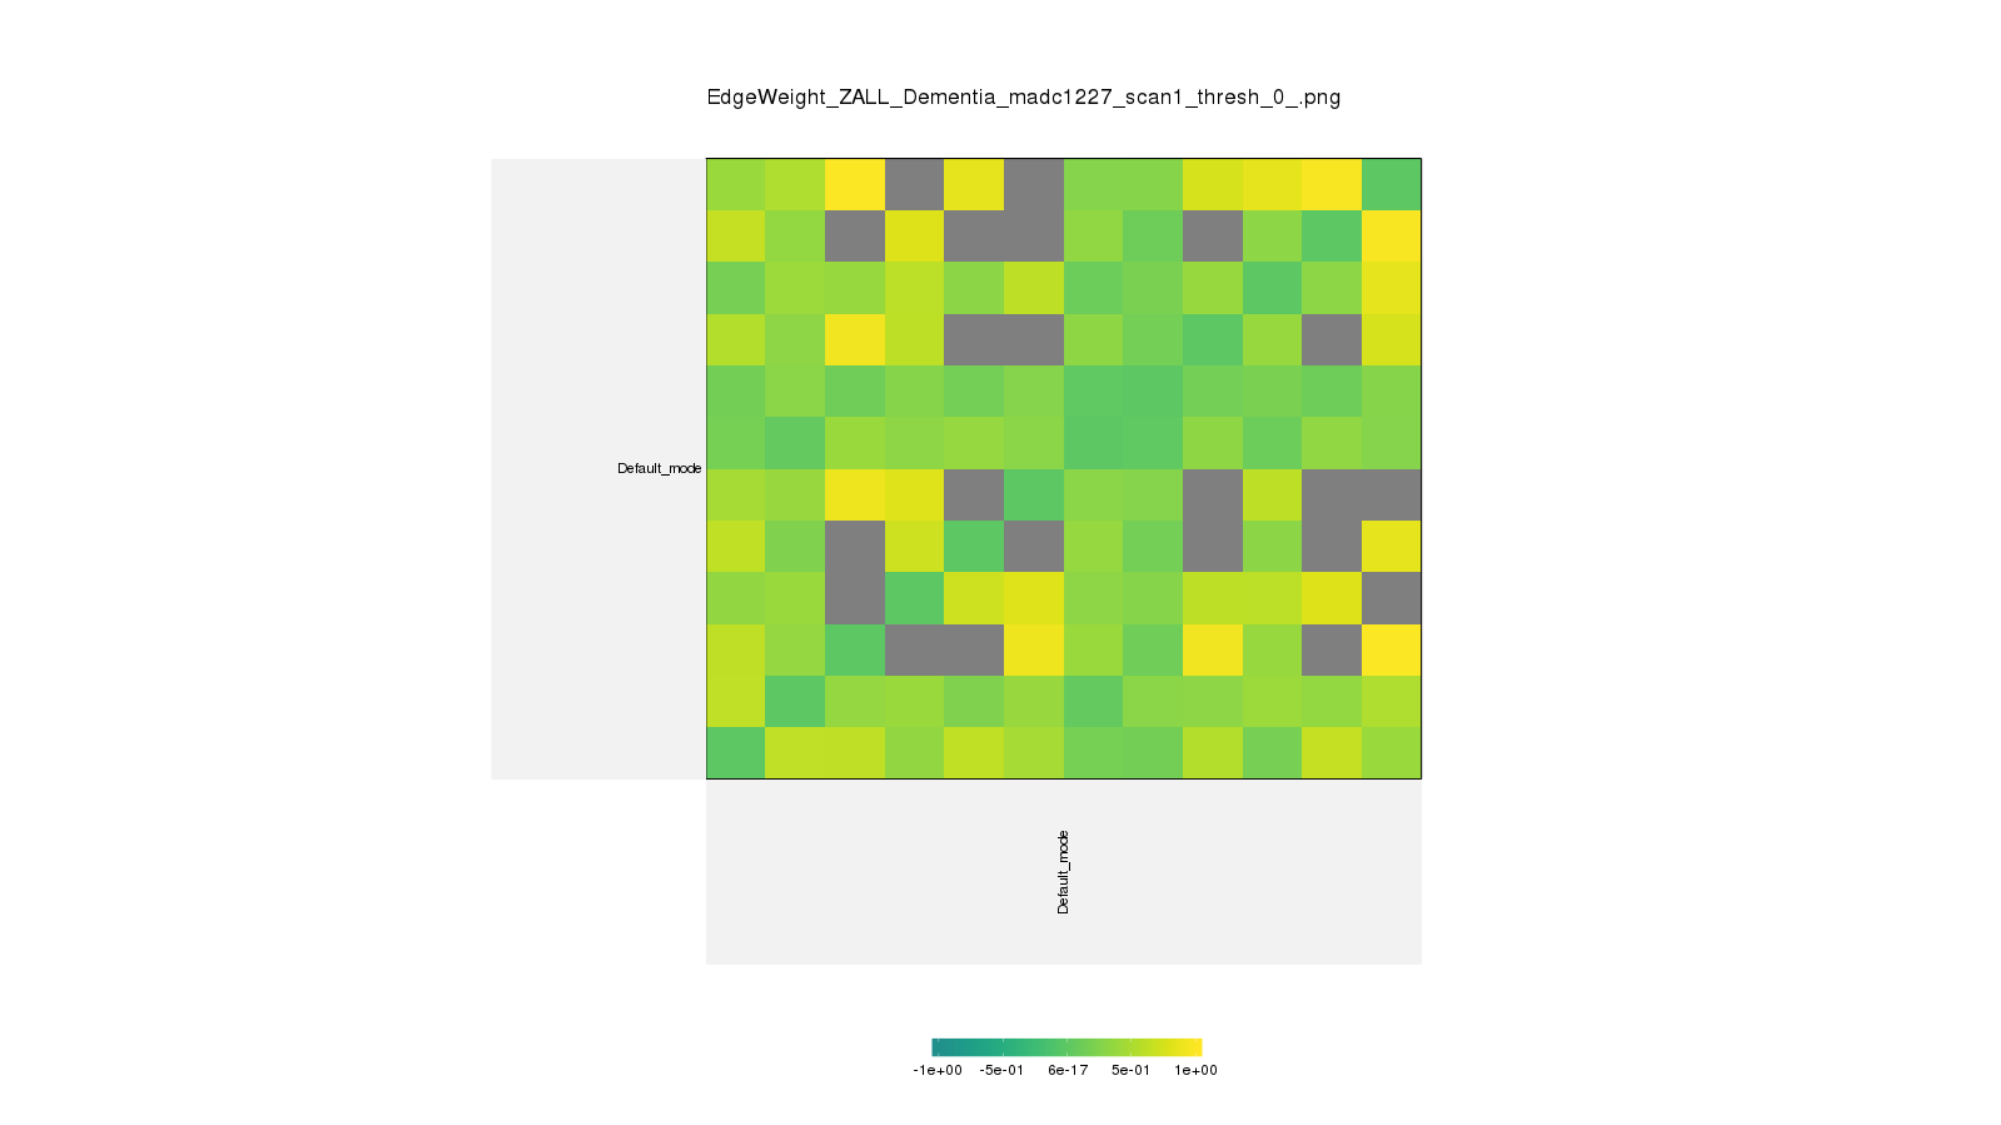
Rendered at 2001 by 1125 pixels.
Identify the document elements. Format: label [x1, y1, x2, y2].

picture [455, 0, 1457, 1125]
